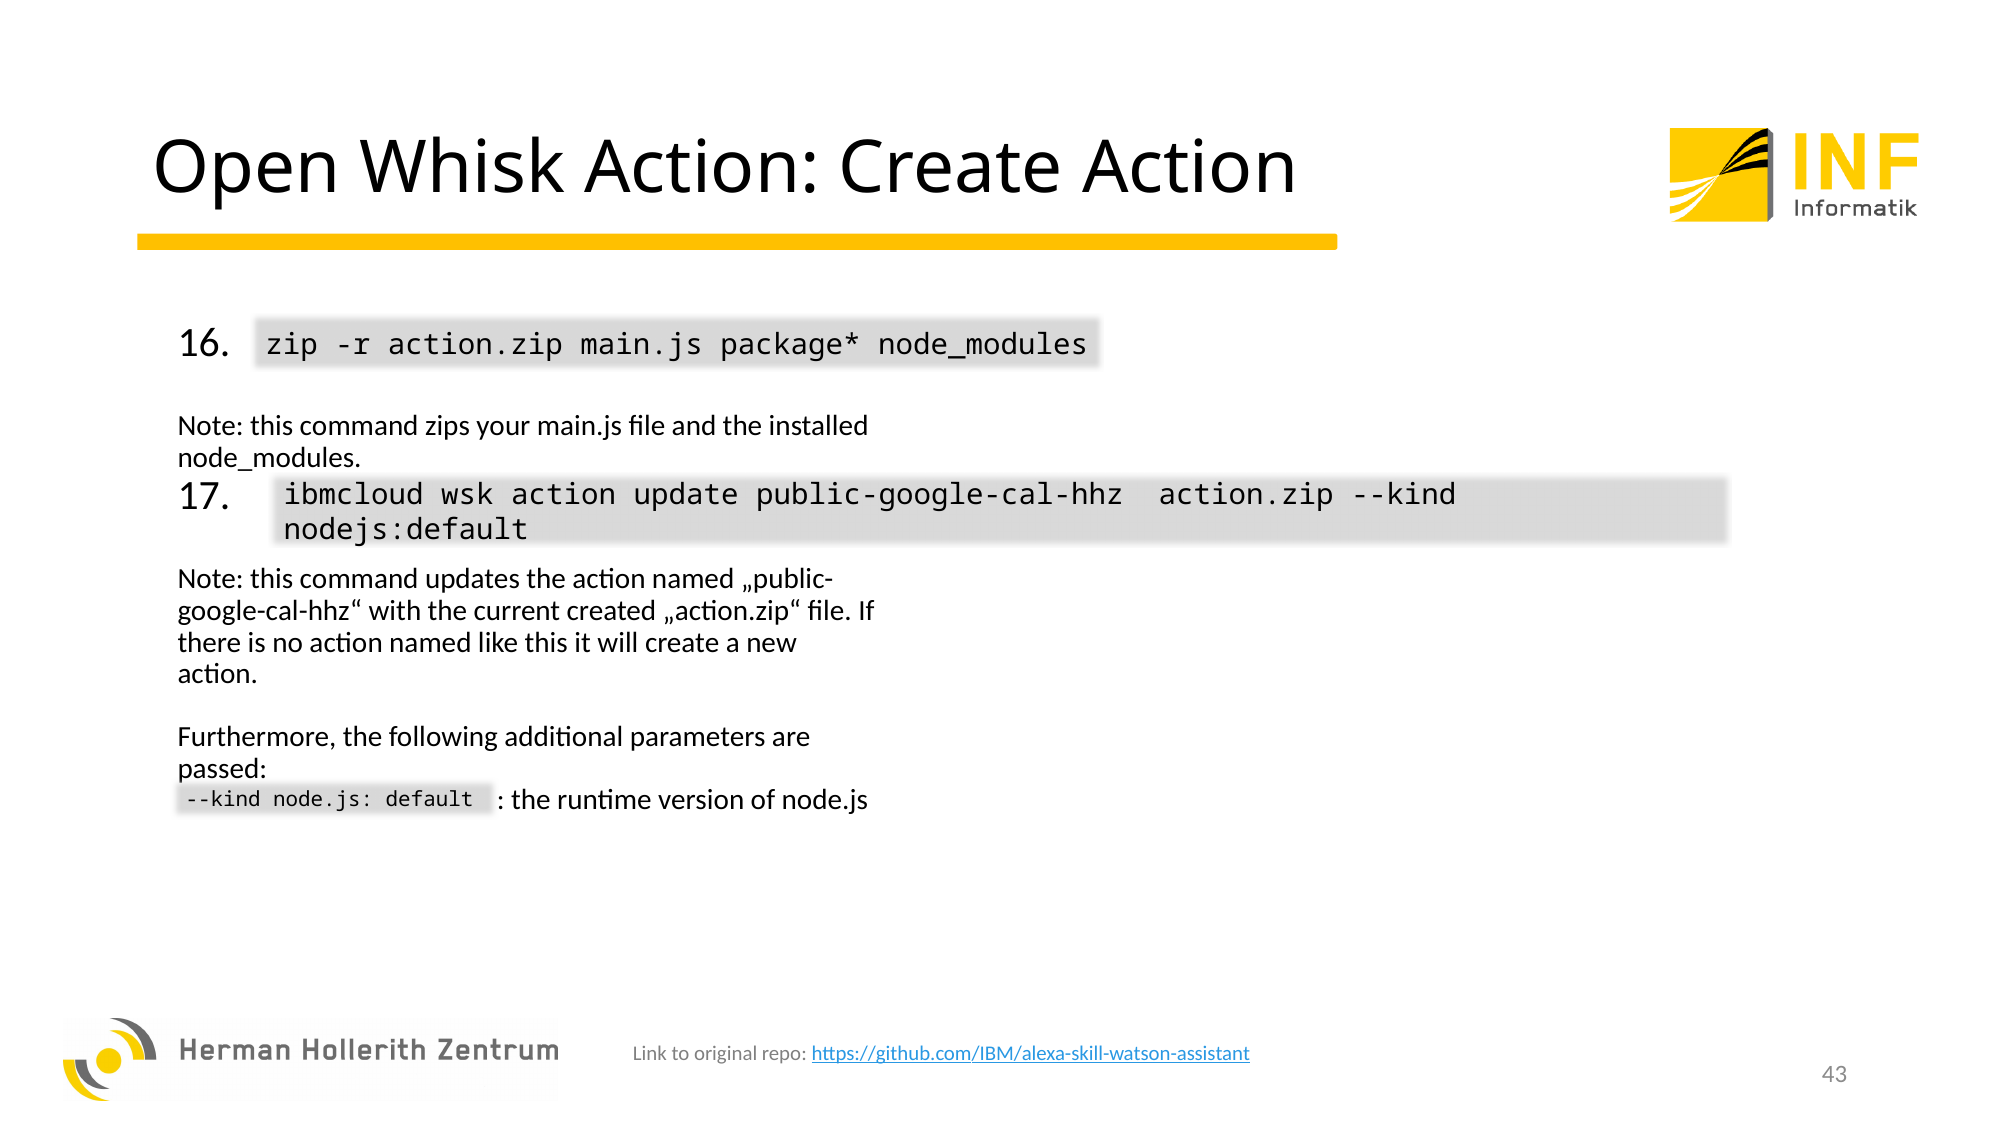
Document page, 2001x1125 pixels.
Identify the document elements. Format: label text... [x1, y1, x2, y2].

text_box zip -r action.zip main.js package* node_modules [271, 475, 898, 546]
picture [1863, 121, 1937, 228]
title Open Whisk Action: Create Action [137, 59, 1863, 278]
picture [63, 1018, 558, 1101]
list [137, 288, 873, 904]
text_box --kind node.js: default [180, 787, 490, 810]
slide_number 42 [1412, 1042, 1863, 1103]
text_box zip -r action.zip main.js package* node_modules [173, 780, 497, 817]
text_box 16. Note: this command zips your main.js file and the installed node_modules. 17. Note: this command updates the action named „public-google-cal-hhz“ with the current created „action.zip“ file. If there is no action named like this it will create a new action. Furthermore, the following additional parameters are passed: : the runtime version of node.js [162, 312, 898, 952]
text_box zip -r action.zip main.js package* node_modules [255, 318, 1096, 367]
text_box ibmcloud wsk action update public-google-cal-hhz action.zip --kind nodejs:default [275, 480, 1723, 541]
text_box Link to original repo: https://github.com/IBM/alexa-skill-watson-assistant [618, 1032, 1631, 1072]
